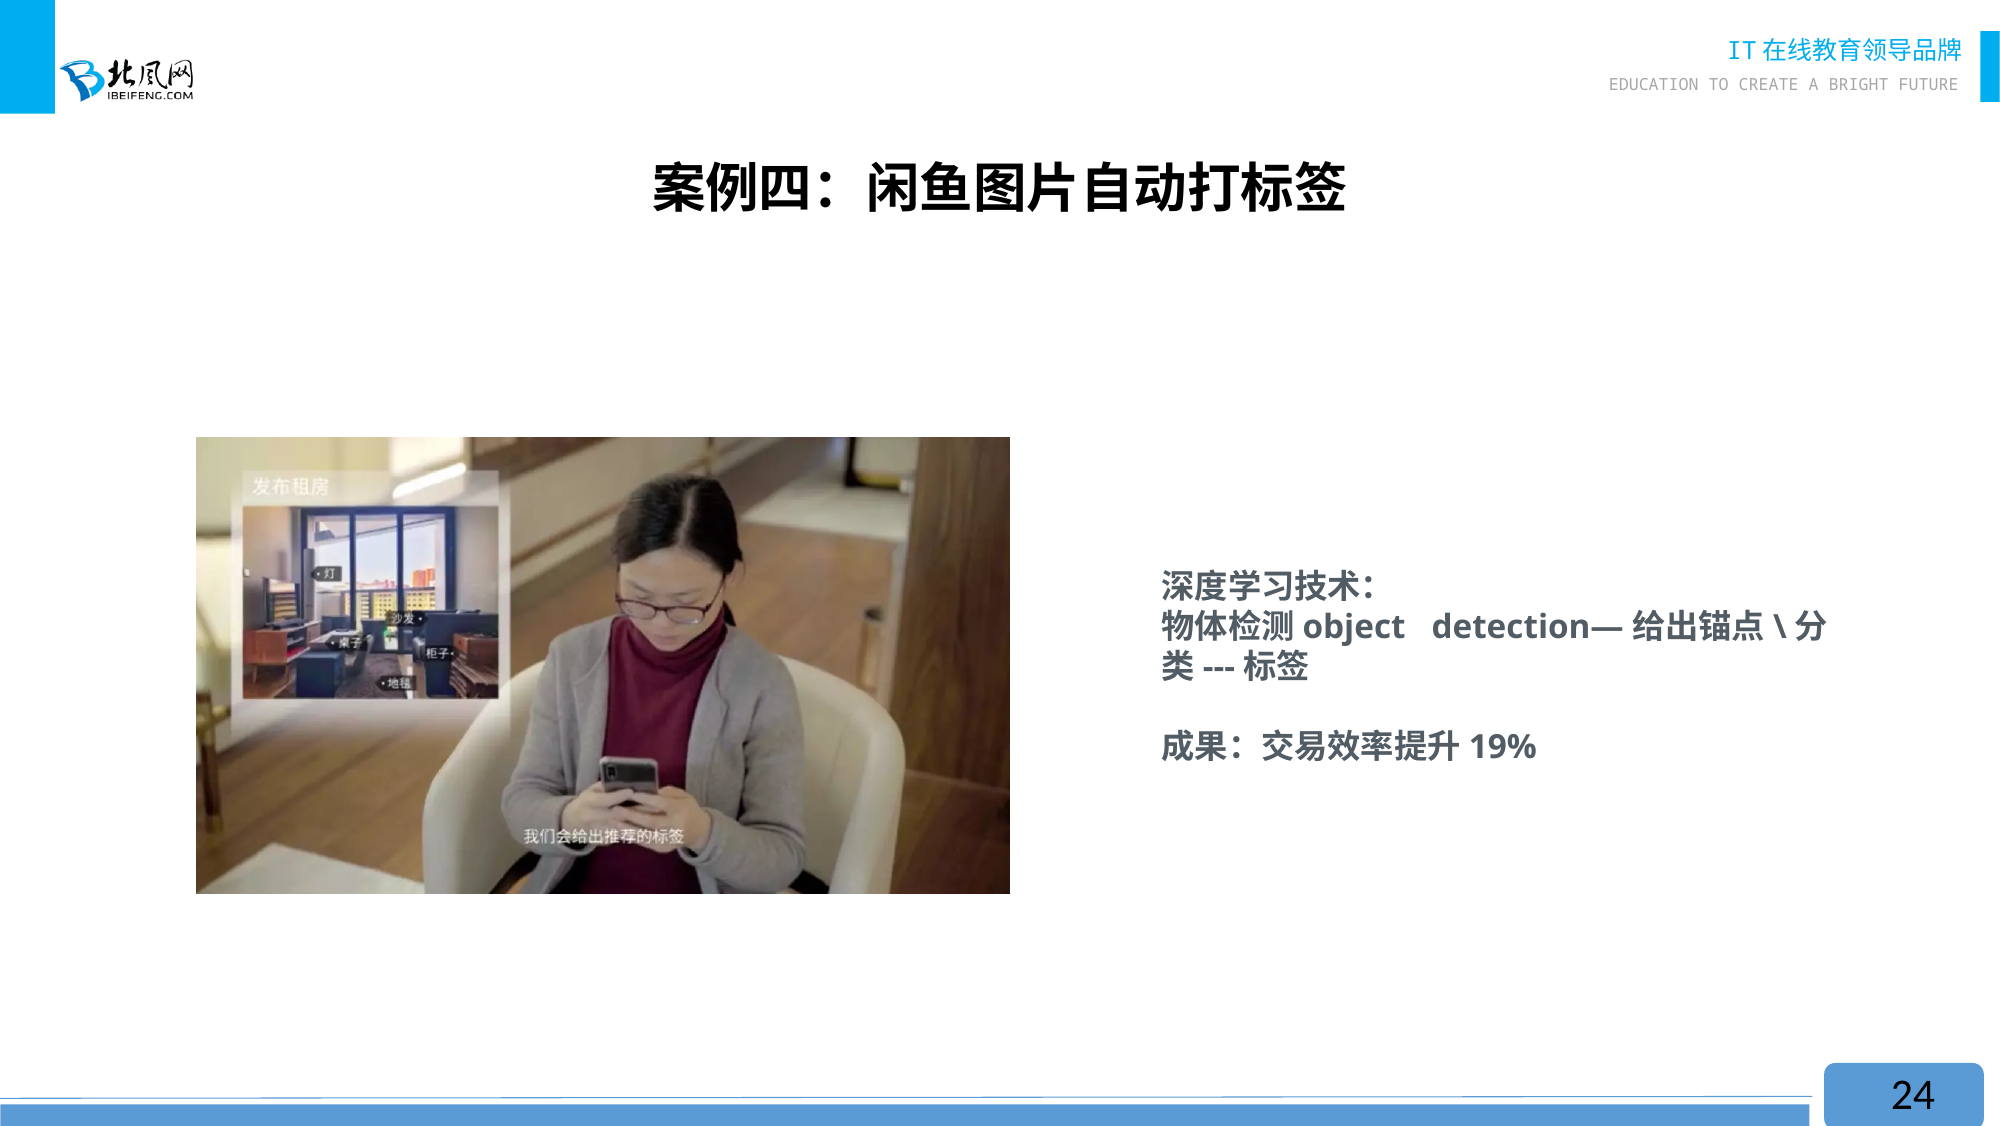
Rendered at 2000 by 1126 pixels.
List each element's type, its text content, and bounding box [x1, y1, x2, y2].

text_box 深度学习技术： 物体检测object detection—给出锚点\分类---标签 成果：交易效率提升19% [1146, 520, 1892, 811]
picture [56, 54, 198, 103]
title 案例四：闲鱼图片自动打标签 [630, 128, 1370, 253]
picture [196, 437, 1010, 894]
